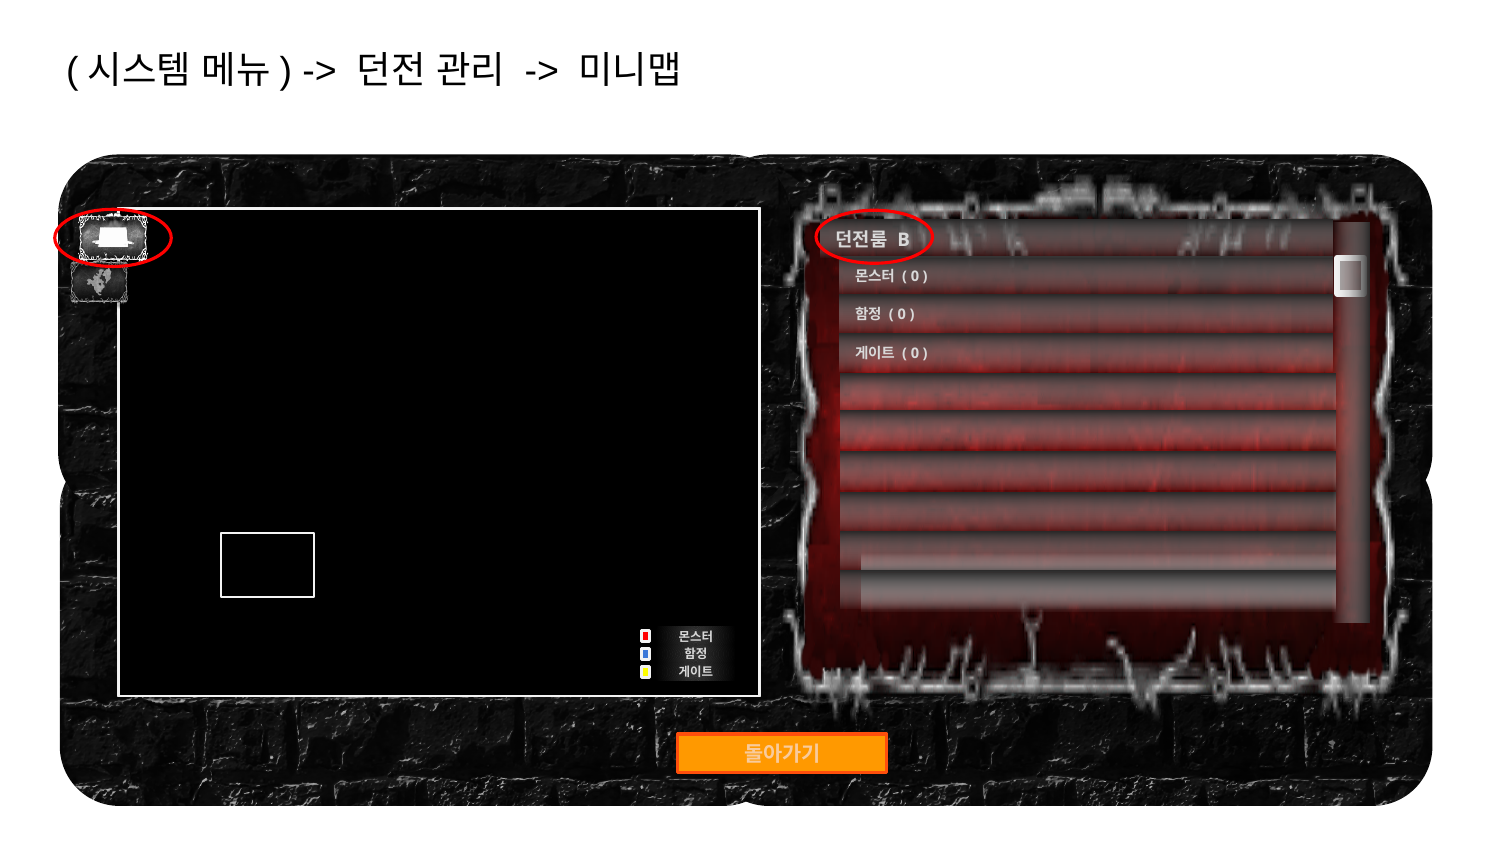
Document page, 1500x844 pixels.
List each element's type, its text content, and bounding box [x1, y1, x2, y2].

title (시스템 메뉴) -> 던전 관리 -> 미니맵 [51, 31, 1449, 126]
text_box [67, 254, 132, 309]
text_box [74, 208, 151, 268]
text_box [59, 521, 1433, 807]
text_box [641, 626, 736, 682]
picture [57, 125, 1433, 781]
